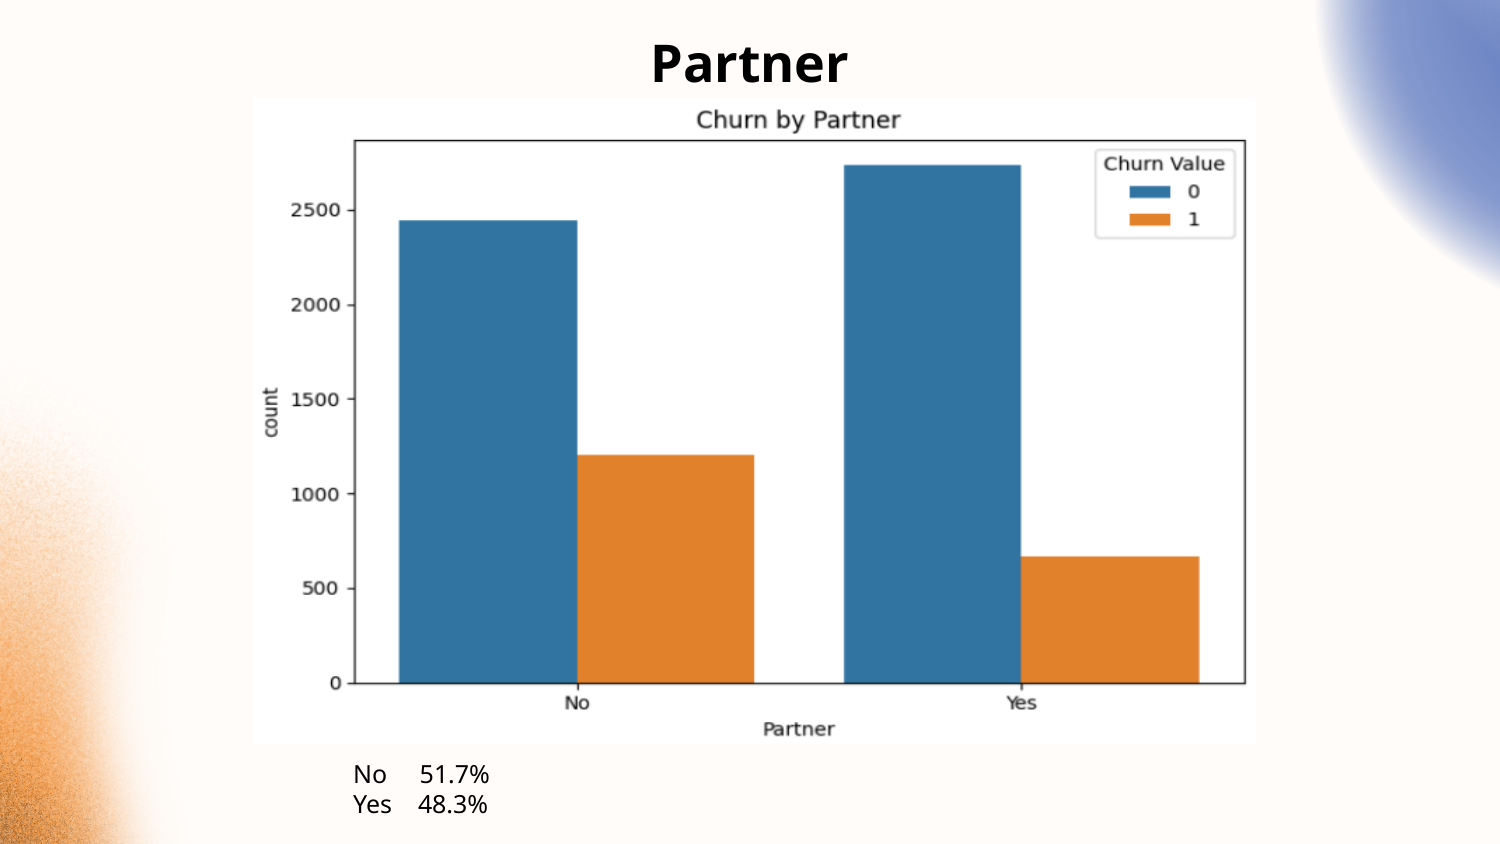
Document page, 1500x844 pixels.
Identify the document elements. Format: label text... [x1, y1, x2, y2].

text_box No 51.7% Yes 48.3% [338, 752, 831, 834]
title Partner [118, 15, 1382, 84]
picture [1314, 0, 1500, 320]
picture [0, 97, 1257, 844]
